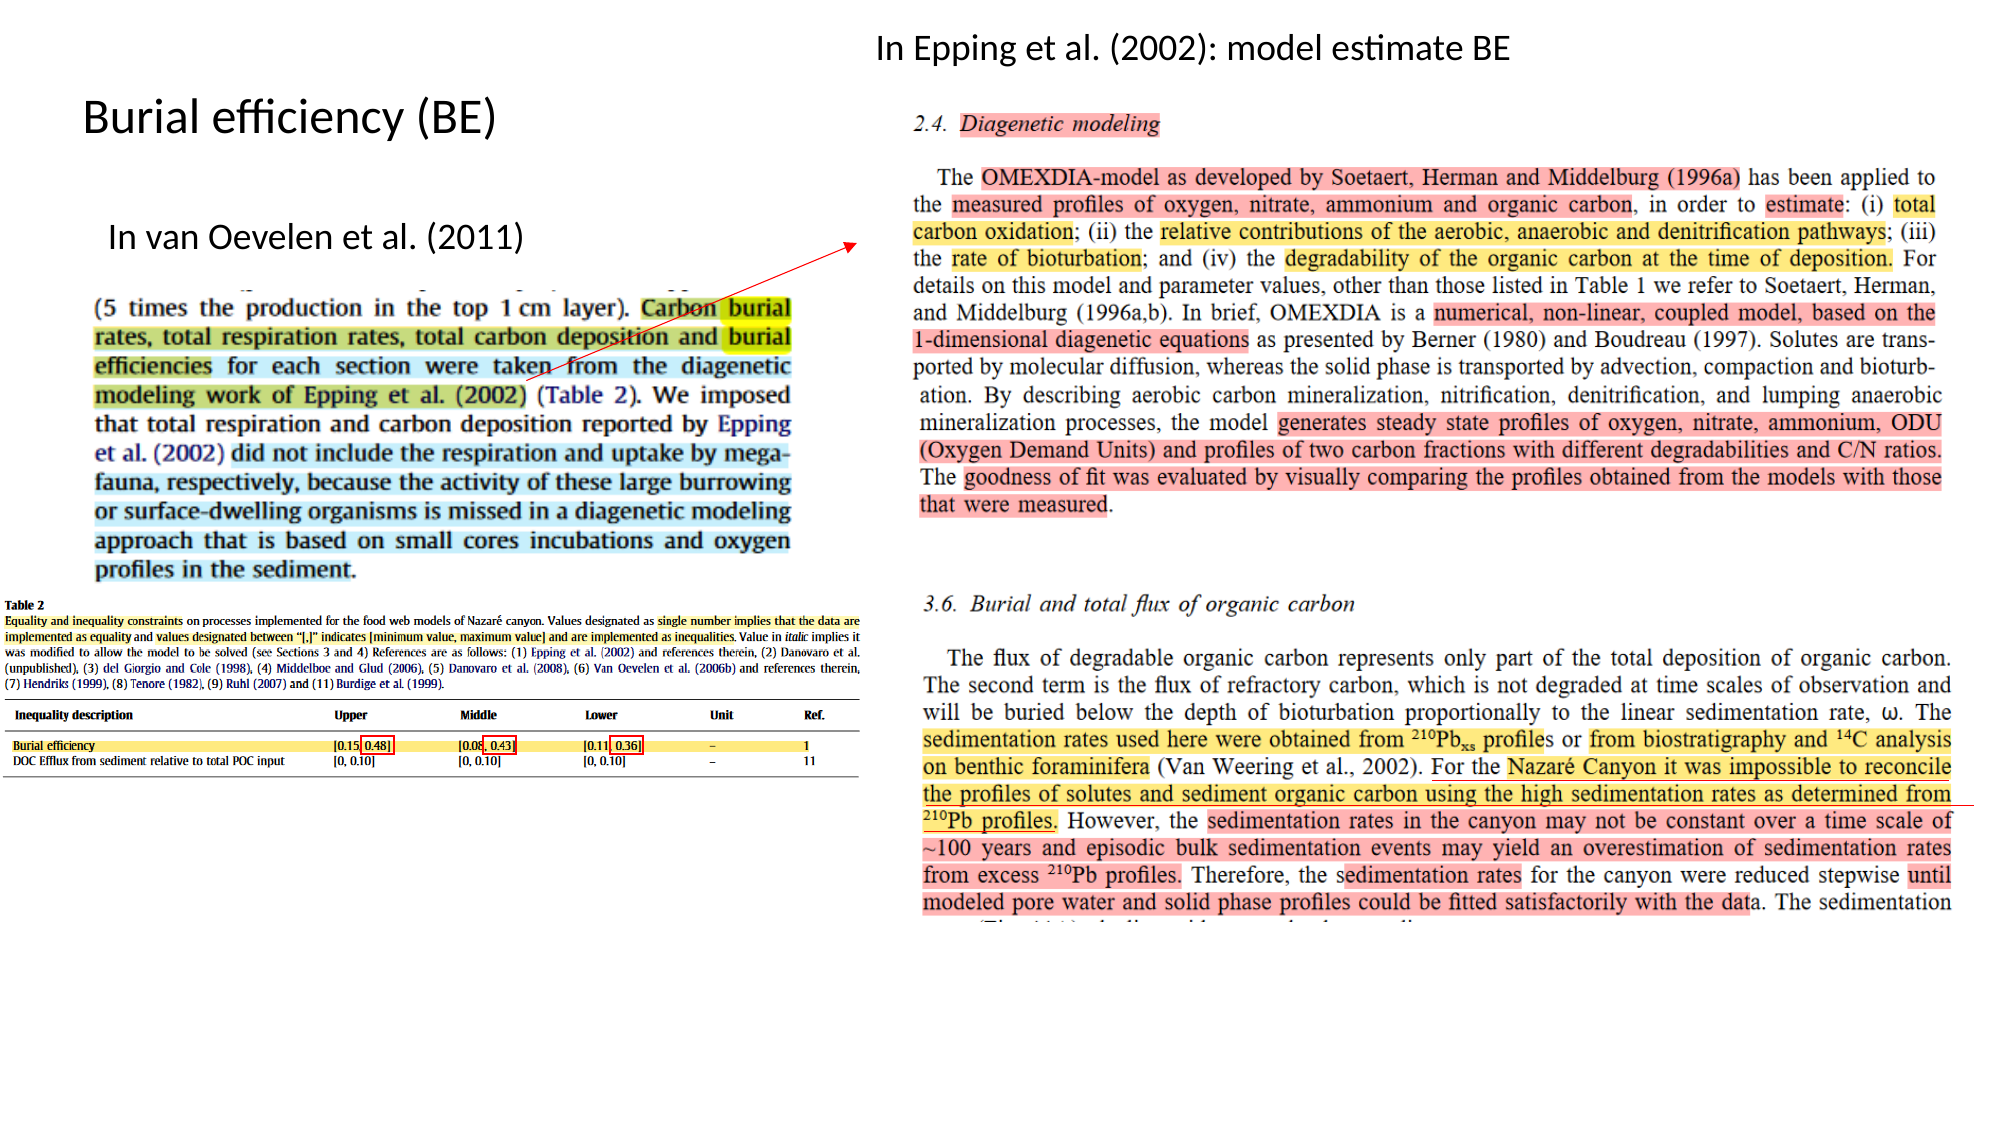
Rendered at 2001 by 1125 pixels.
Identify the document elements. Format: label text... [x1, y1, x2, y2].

text_box In van Oevelen et al. (2011) [93, 204, 540, 265]
picture [914, 586, 1967, 922]
picture [85, 290, 807, 587]
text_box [526, 242, 857, 381]
text_box Burial efficiency (BE) [67, 76, 514, 152]
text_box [901, 112, 1949, 522]
text_box In Epping et al. (2002): model estimate BE [860, 16, 1527, 76]
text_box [0, 596, 870, 785]
